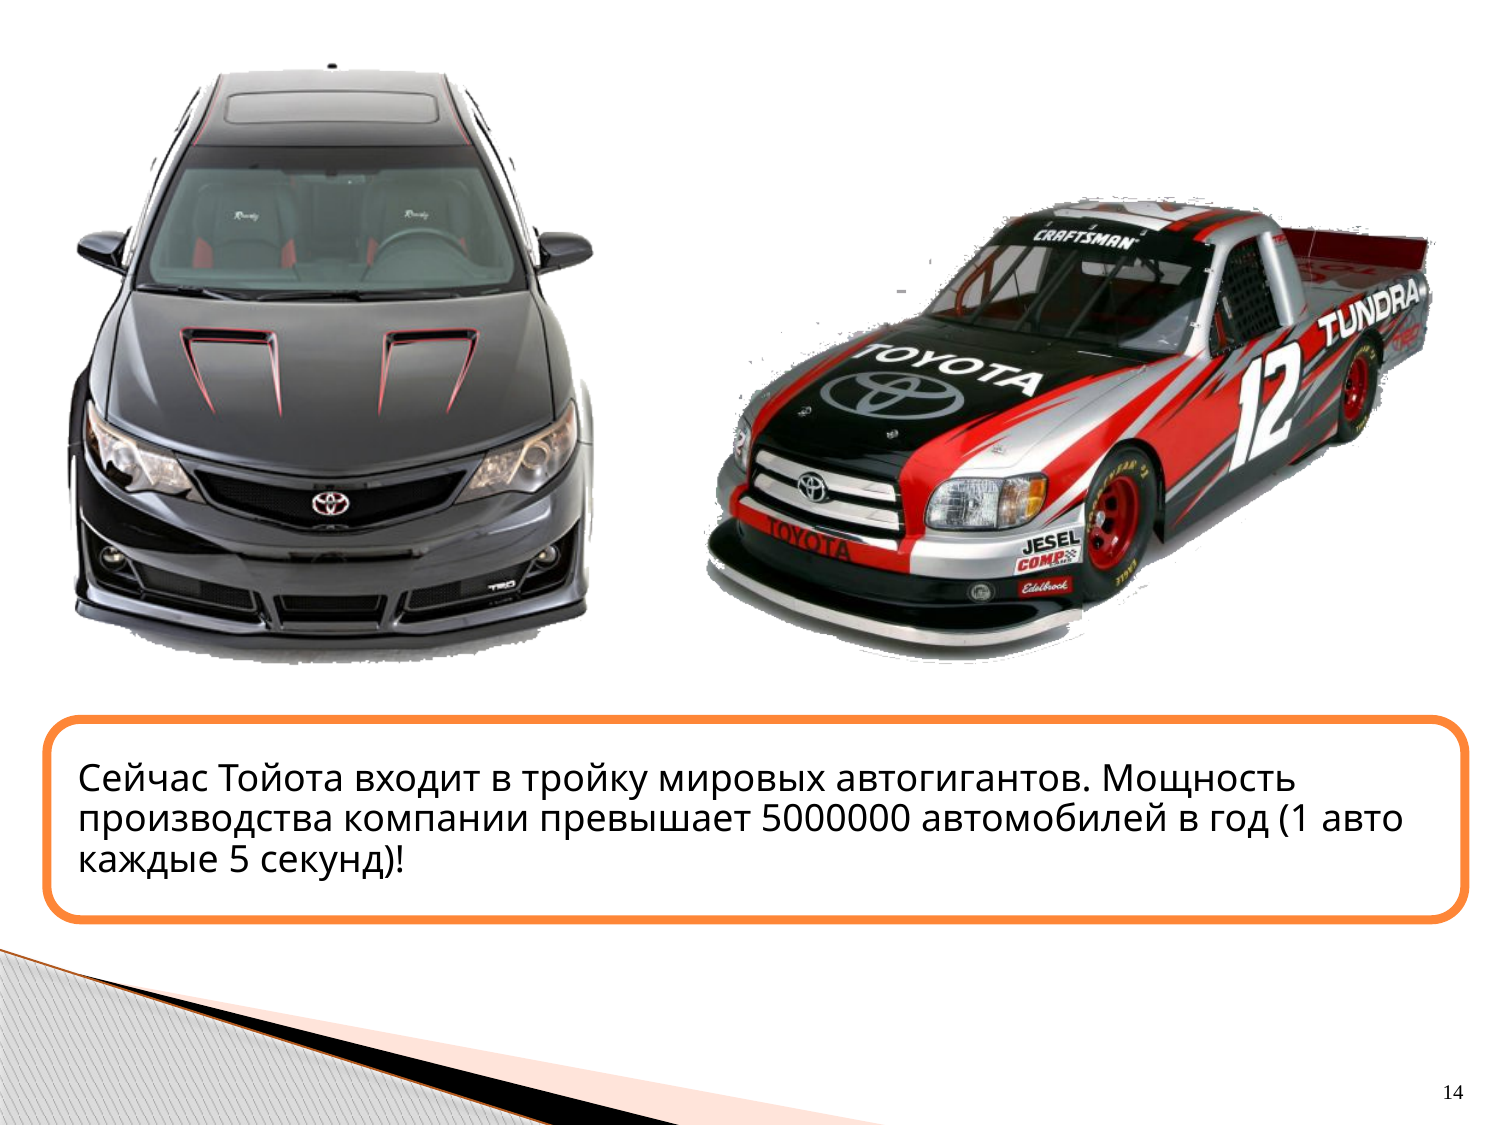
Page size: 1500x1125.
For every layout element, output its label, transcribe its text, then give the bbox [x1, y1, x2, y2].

picture [46, 58, 610, 669]
picture [702, 183, 1446, 671]
slide_number 14 [1418, 1051, 1479, 1112]
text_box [46, 715, 1466, 924]
